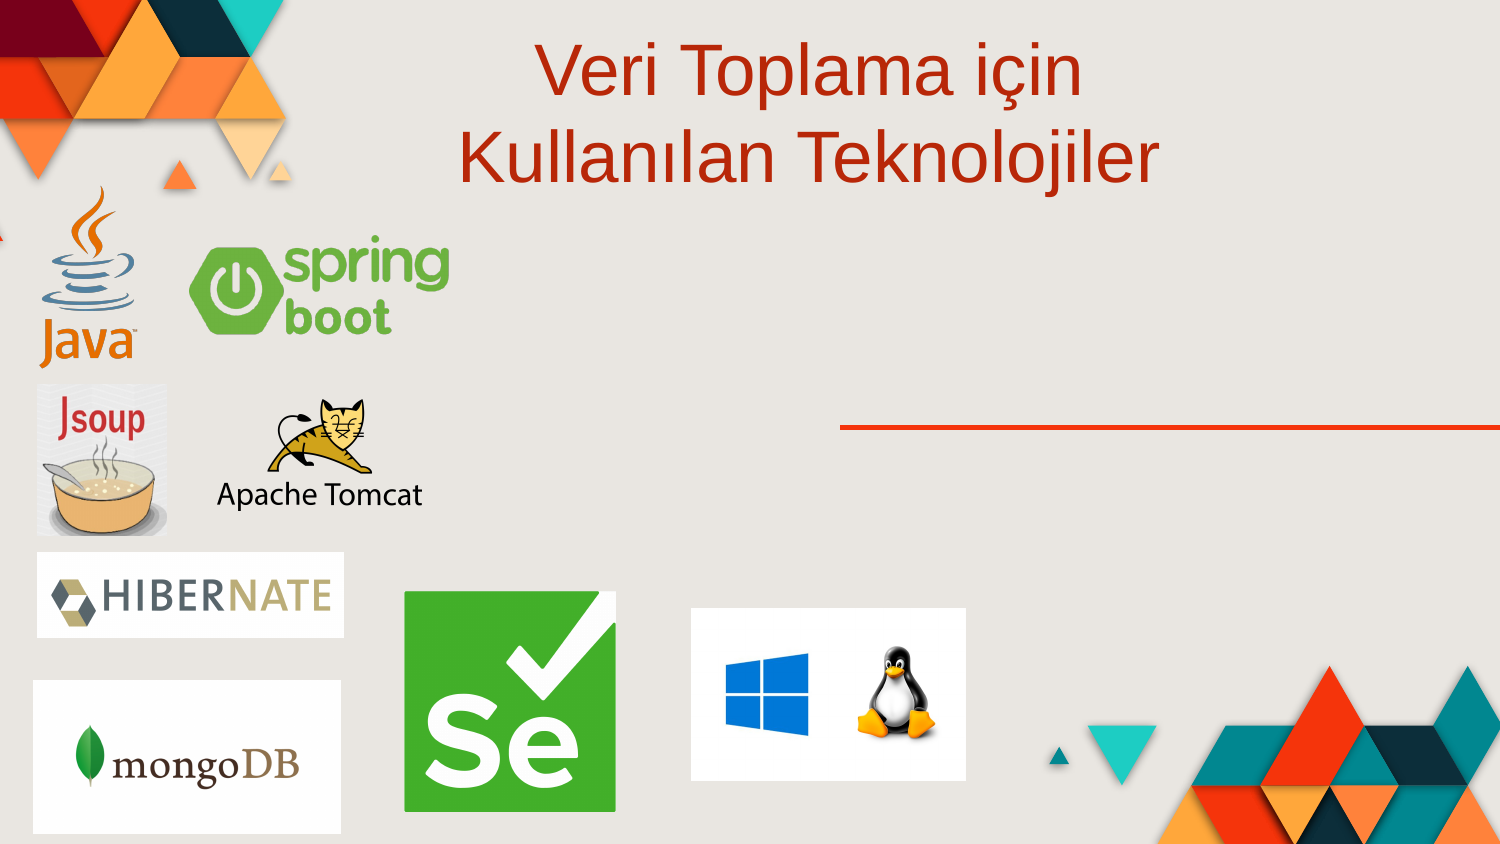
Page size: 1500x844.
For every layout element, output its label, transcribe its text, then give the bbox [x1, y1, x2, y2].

picture [217, 399, 422, 511]
picture [33, 679, 341, 834]
text_box Veri Toplama için Kullanılan Teknolojiler [350, 62, 1268, 213]
picture [185, 220, 453, 361]
picture [403, 590, 616, 812]
picture [690, 607, 966, 782]
picture [36, 384, 167, 537]
picture [36, 552, 344, 639]
picture [36, 184, 139, 370]
